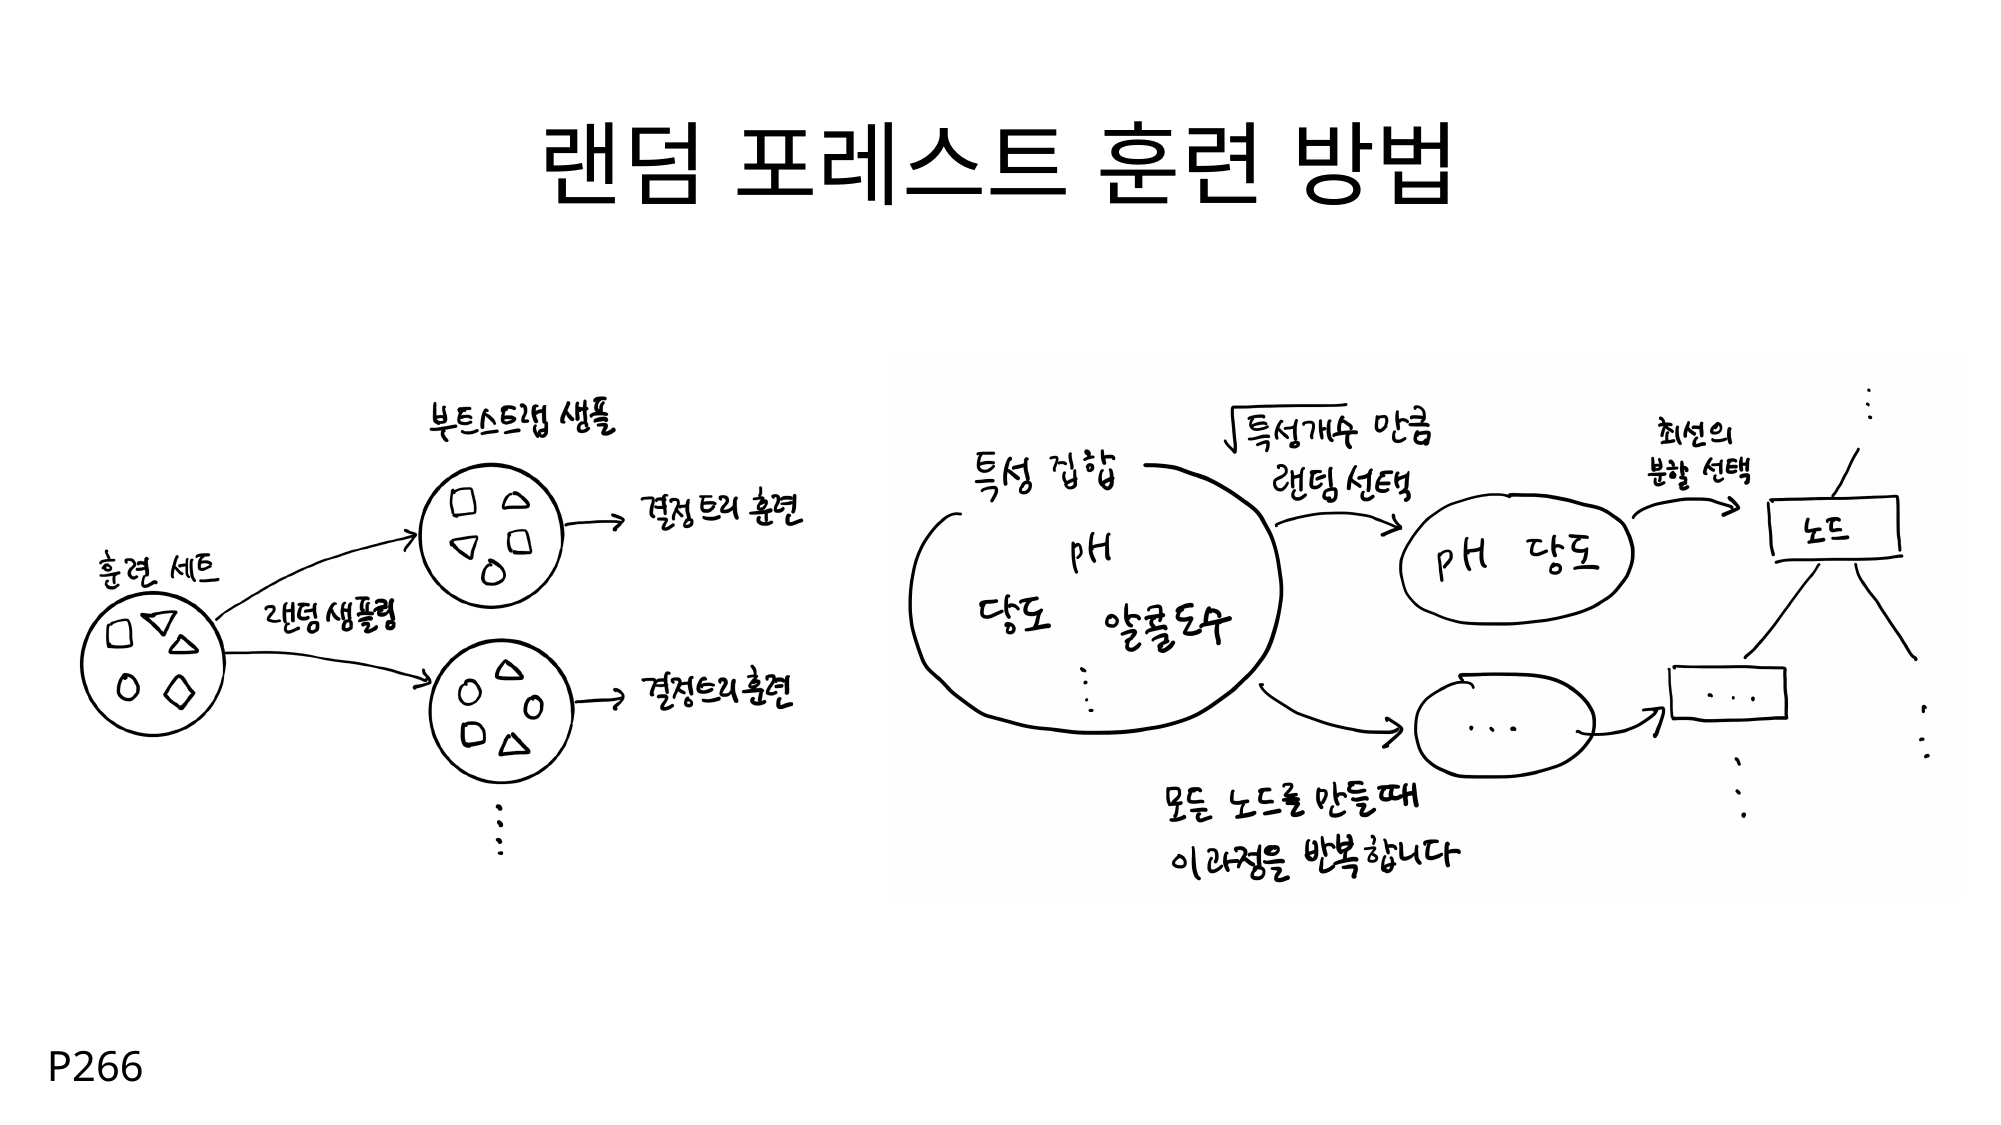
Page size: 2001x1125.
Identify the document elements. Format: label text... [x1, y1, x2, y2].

picture [887, 351, 1966, 900]
picture [69, 383, 820, 869]
text_box P266 [32, 1032, 159, 1098]
text_box 랜덤 포레스트 훈련 방법 [137, 59, 1863, 278]
